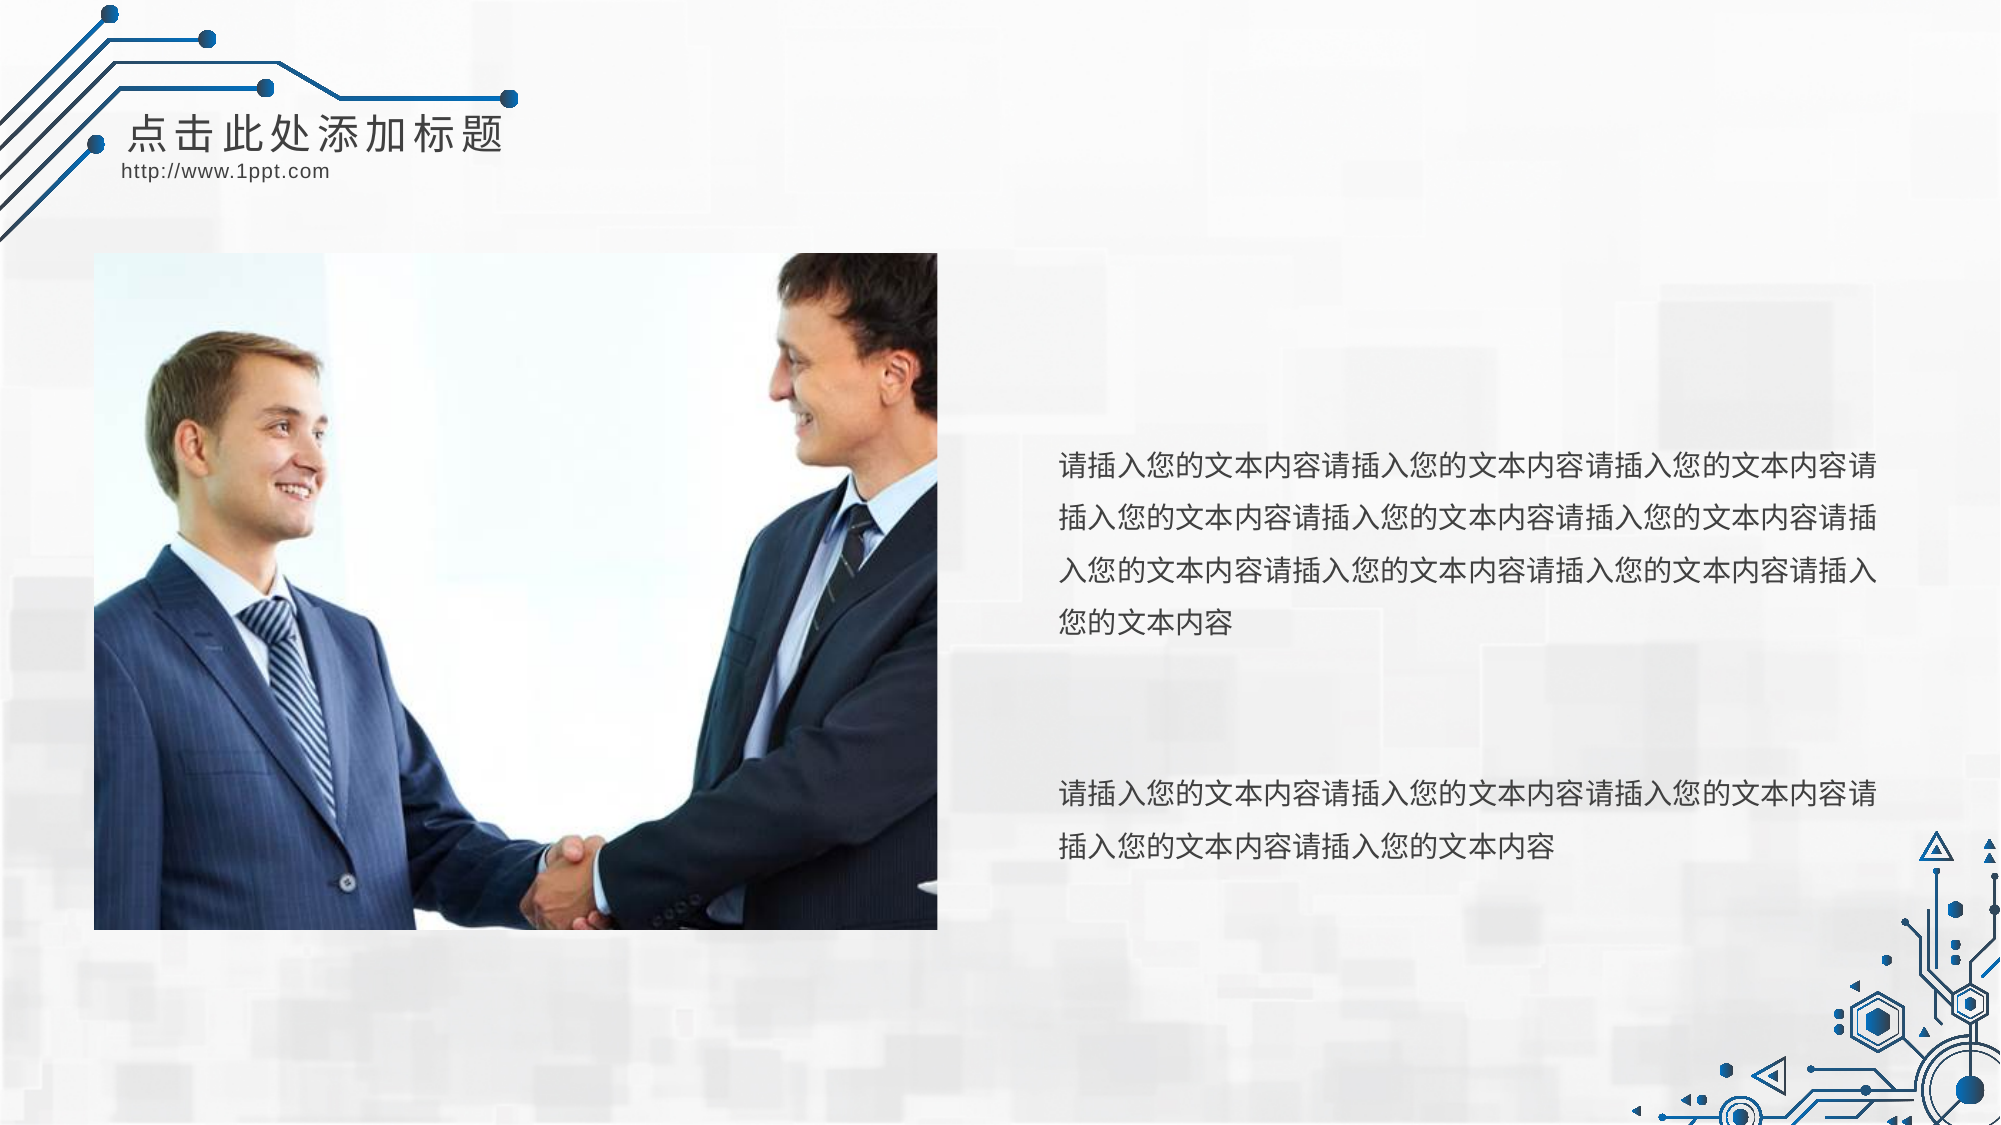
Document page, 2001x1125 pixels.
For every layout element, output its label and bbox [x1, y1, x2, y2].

picture [1722, 1099, 1760, 1125]
picture [1972, 1045, 2000, 1061]
picture [1727, 1104, 1754, 1125]
picture [0, 0, 2001, 1125]
picture [1944, 1052, 2000, 1125]
picture [1762, 1037, 1969, 1125]
picture [1693, 1119, 1720, 1125]
picture [1954, 986, 1986, 1022]
picture [1931, 1052, 1969, 1116]
text_box [1043, 422, 1904, 866]
picture [1853, 995, 1902, 1049]
picture [1993, 1119, 2000, 1125]
picture [1939, 1120, 1948, 1125]
picture [1924, 1045, 1969, 1121]
